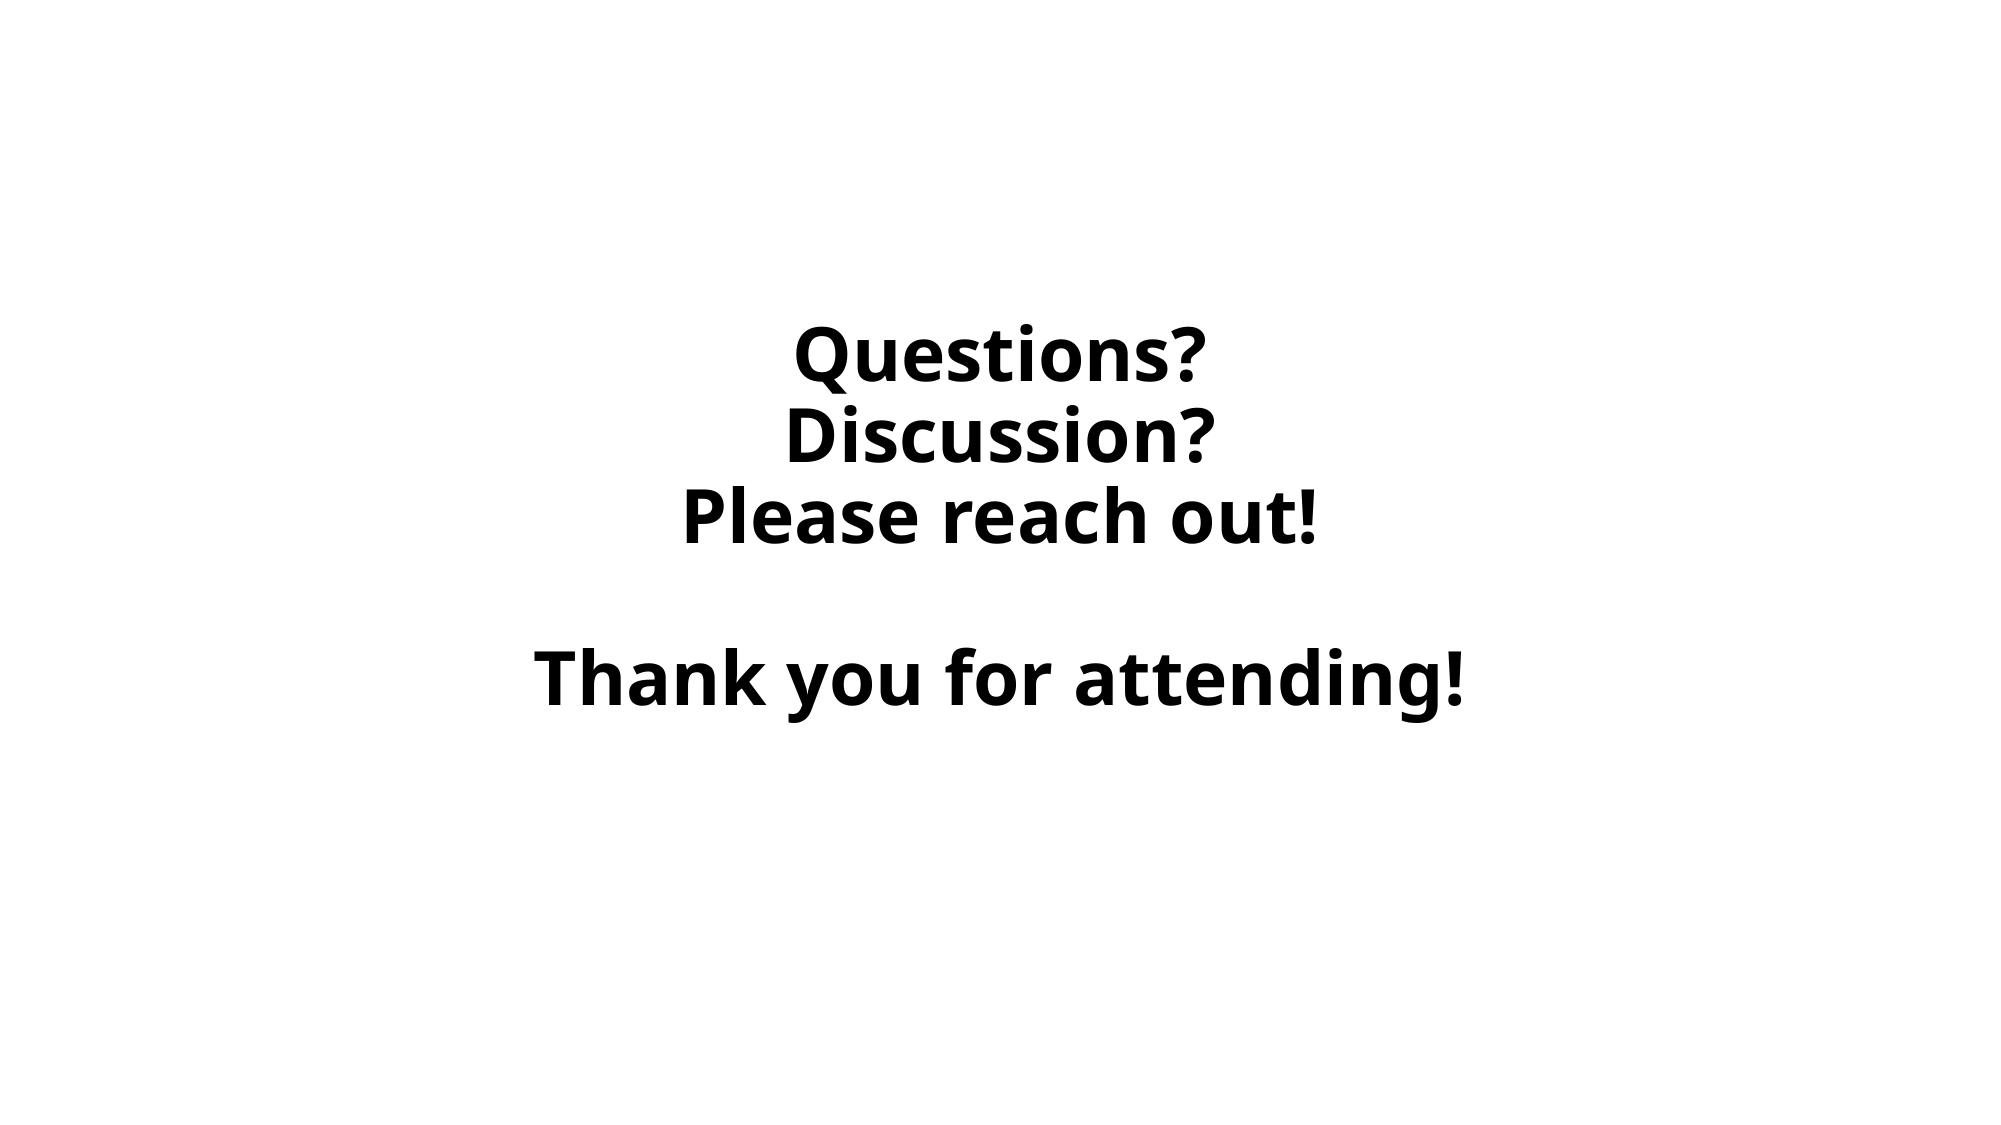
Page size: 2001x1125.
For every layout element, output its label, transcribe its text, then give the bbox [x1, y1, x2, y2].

title Questions? Discussion? Please reach out! Thank you for attending! [478, 309, 1521, 816]
